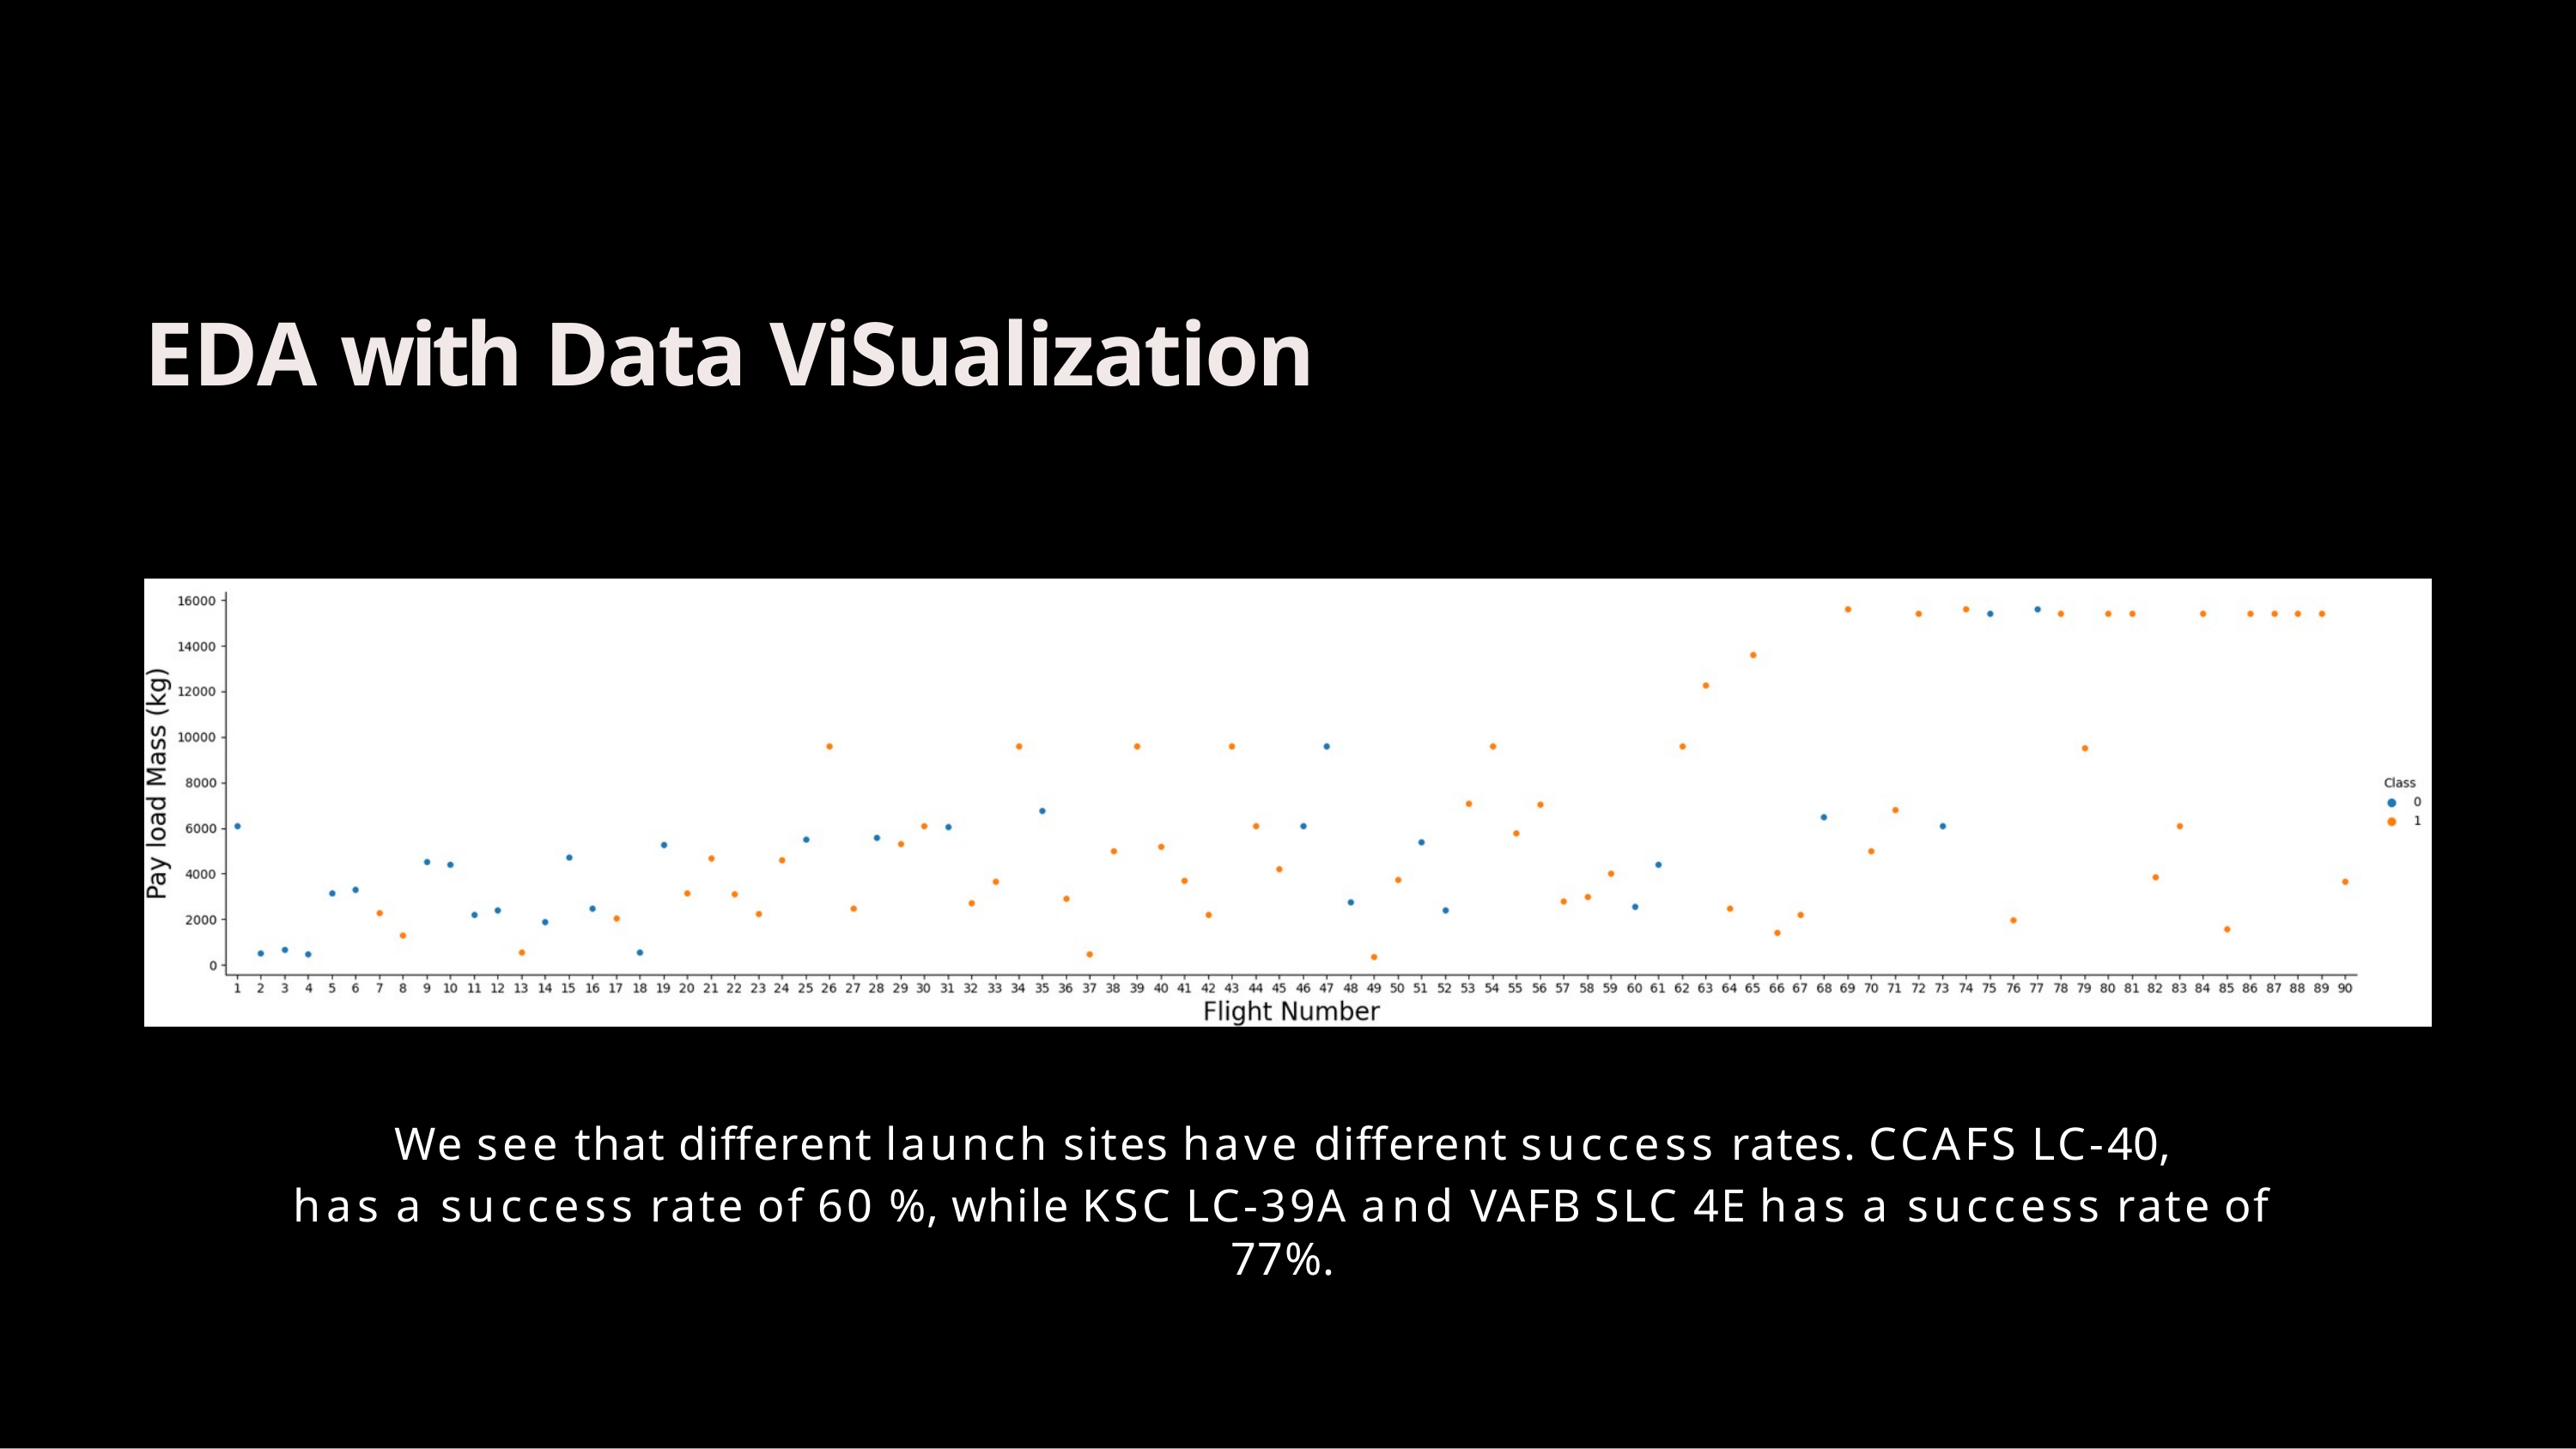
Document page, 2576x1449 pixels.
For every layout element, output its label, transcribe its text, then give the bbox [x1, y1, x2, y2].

title EDA with Data ViSualization [120, 221, 1895, 541]
picture [144, 578, 2432, 1028]
text_box We see that different launch sites have different success rates. CCAFS LC-40, has a success rate of 60 %, while KSC LC-39A and VAFB SLC 4E has a success rate of 77%. [288, 1105, 2288, 1284]
